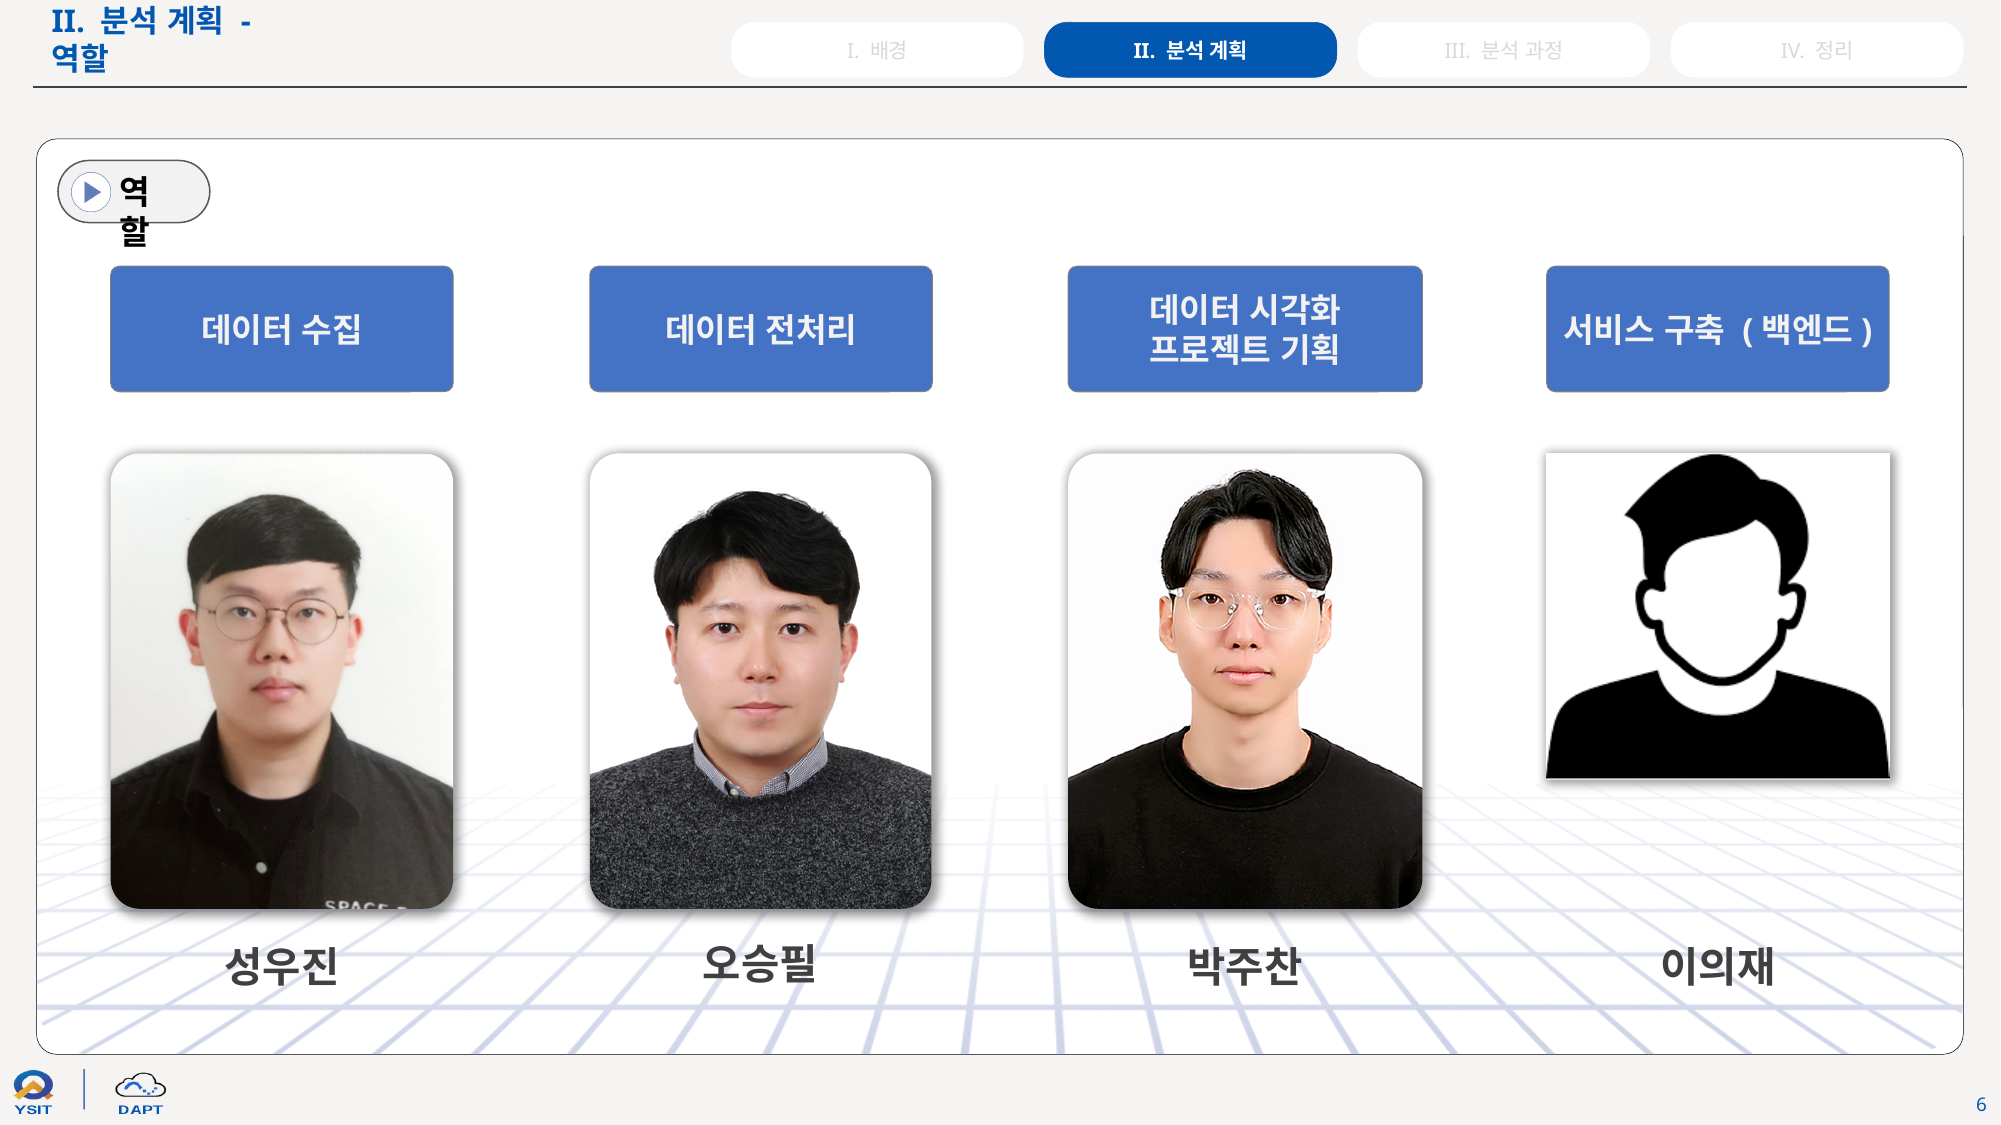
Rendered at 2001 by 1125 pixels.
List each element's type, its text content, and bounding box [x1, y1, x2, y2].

picture [36, 453, 1964, 1055]
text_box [589, 266, 933, 392]
text_box 서비스 구축 (백엔드) [1548, 301, 1888, 357]
text_box I. 배경 [731, 22, 1024, 78]
text_box III. 분석 과정 [1357, 22, 1651, 78]
list II. 분석 계획 - 역할 [36, 25, 329, 92]
text_box II. 분석 계획 [1044, 22, 1337, 78]
text_box [36, 138, 1964, 741]
text_box 데이터 시각화 프로젝트 기획 [1134, 281, 1357, 377]
picture [0, 1069, 180, 1125]
text_box [1068, 266, 1423, 392]
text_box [110, 266, 454, 392]
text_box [57, 160, 210, 223]
text_box IV. 정리 [1670, 22, 1964, 78]
text_box [1546, 266, 1890, 392]
